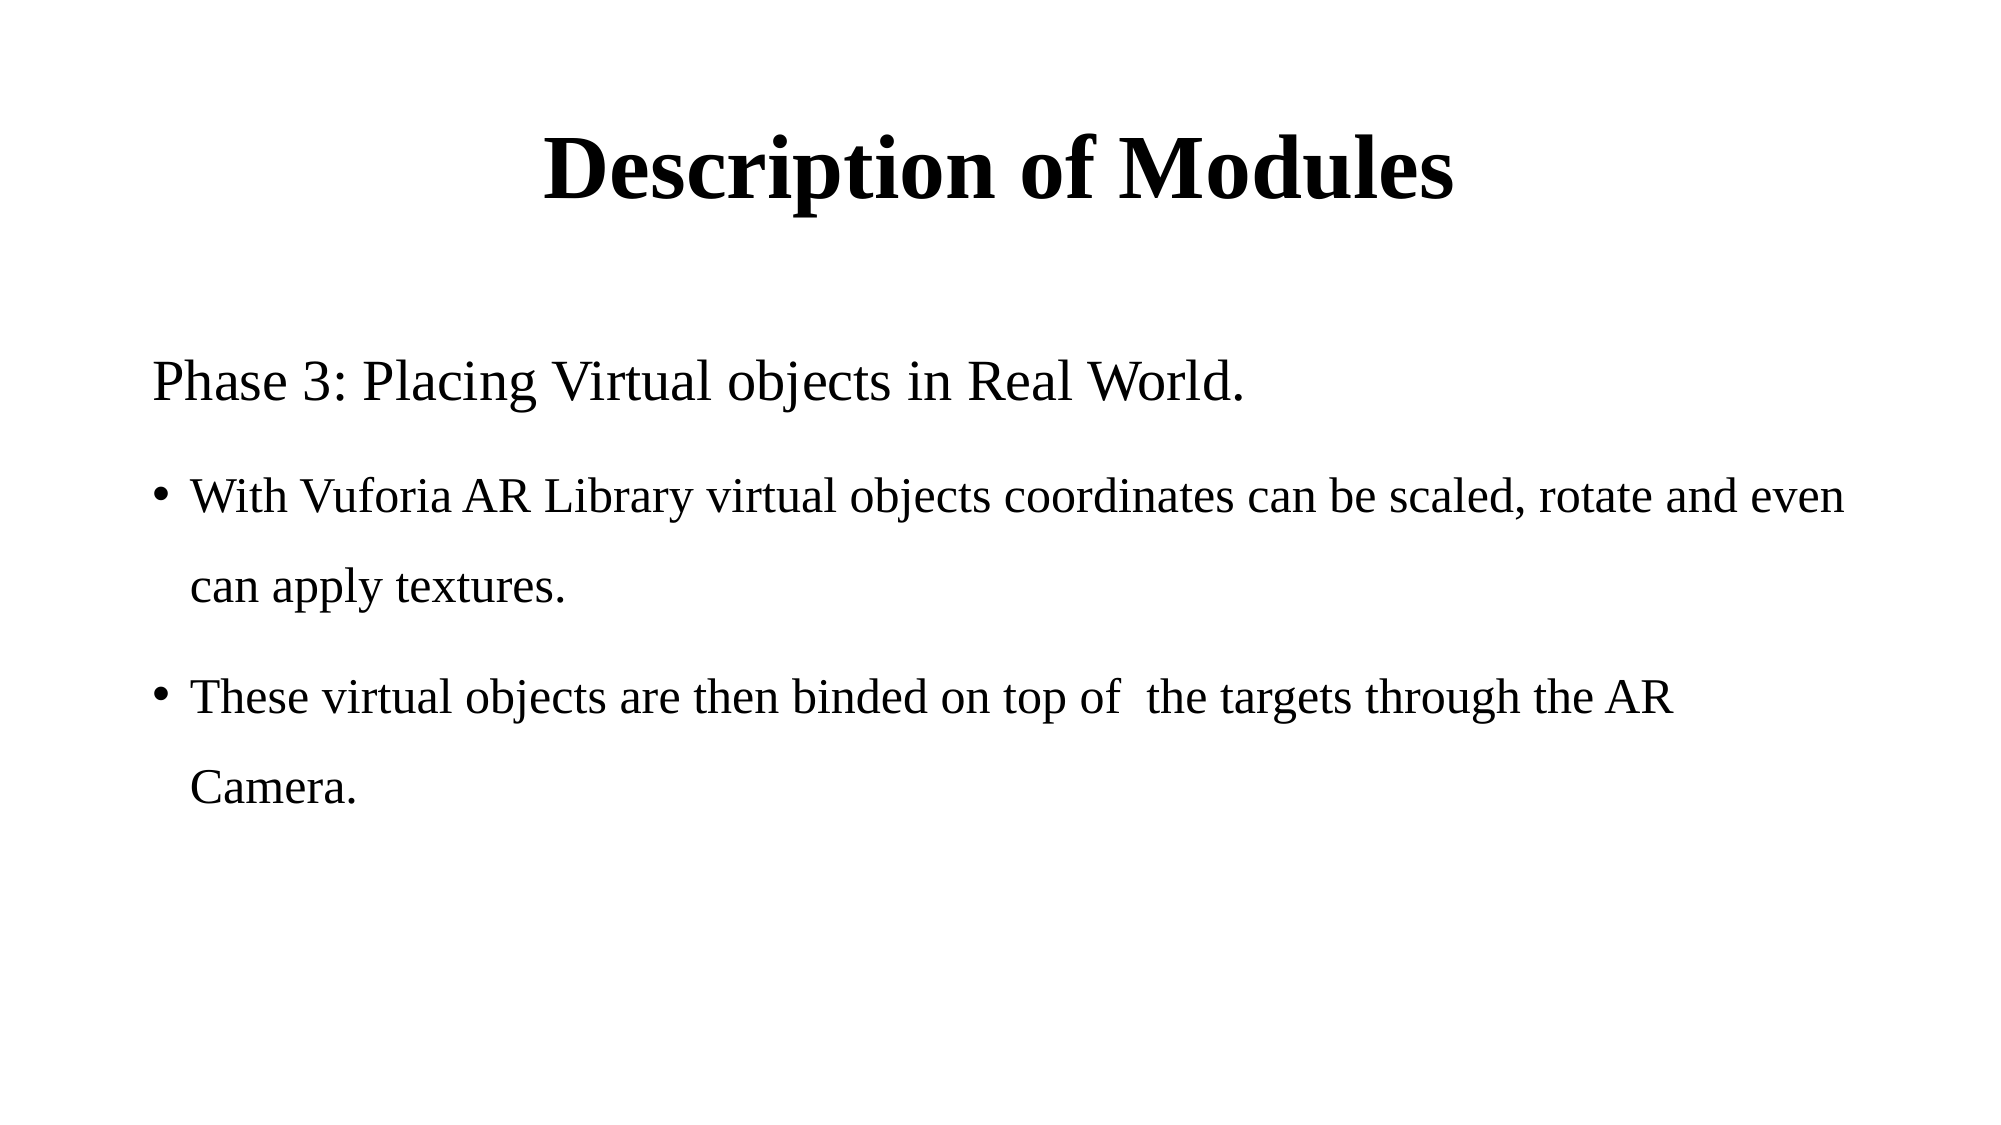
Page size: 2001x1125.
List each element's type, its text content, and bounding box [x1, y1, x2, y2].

list Phase 3: Placing Virtual objects in Real World. With Vuforia AR Library virtual objects coordinates can be scaled, rotate and even can apply textures. These virtual objects are then binded on top of the targets through the AR Camera. [137, 299, 1863, 1014]
title Description of Modules [137, 59, 1863, 278]
